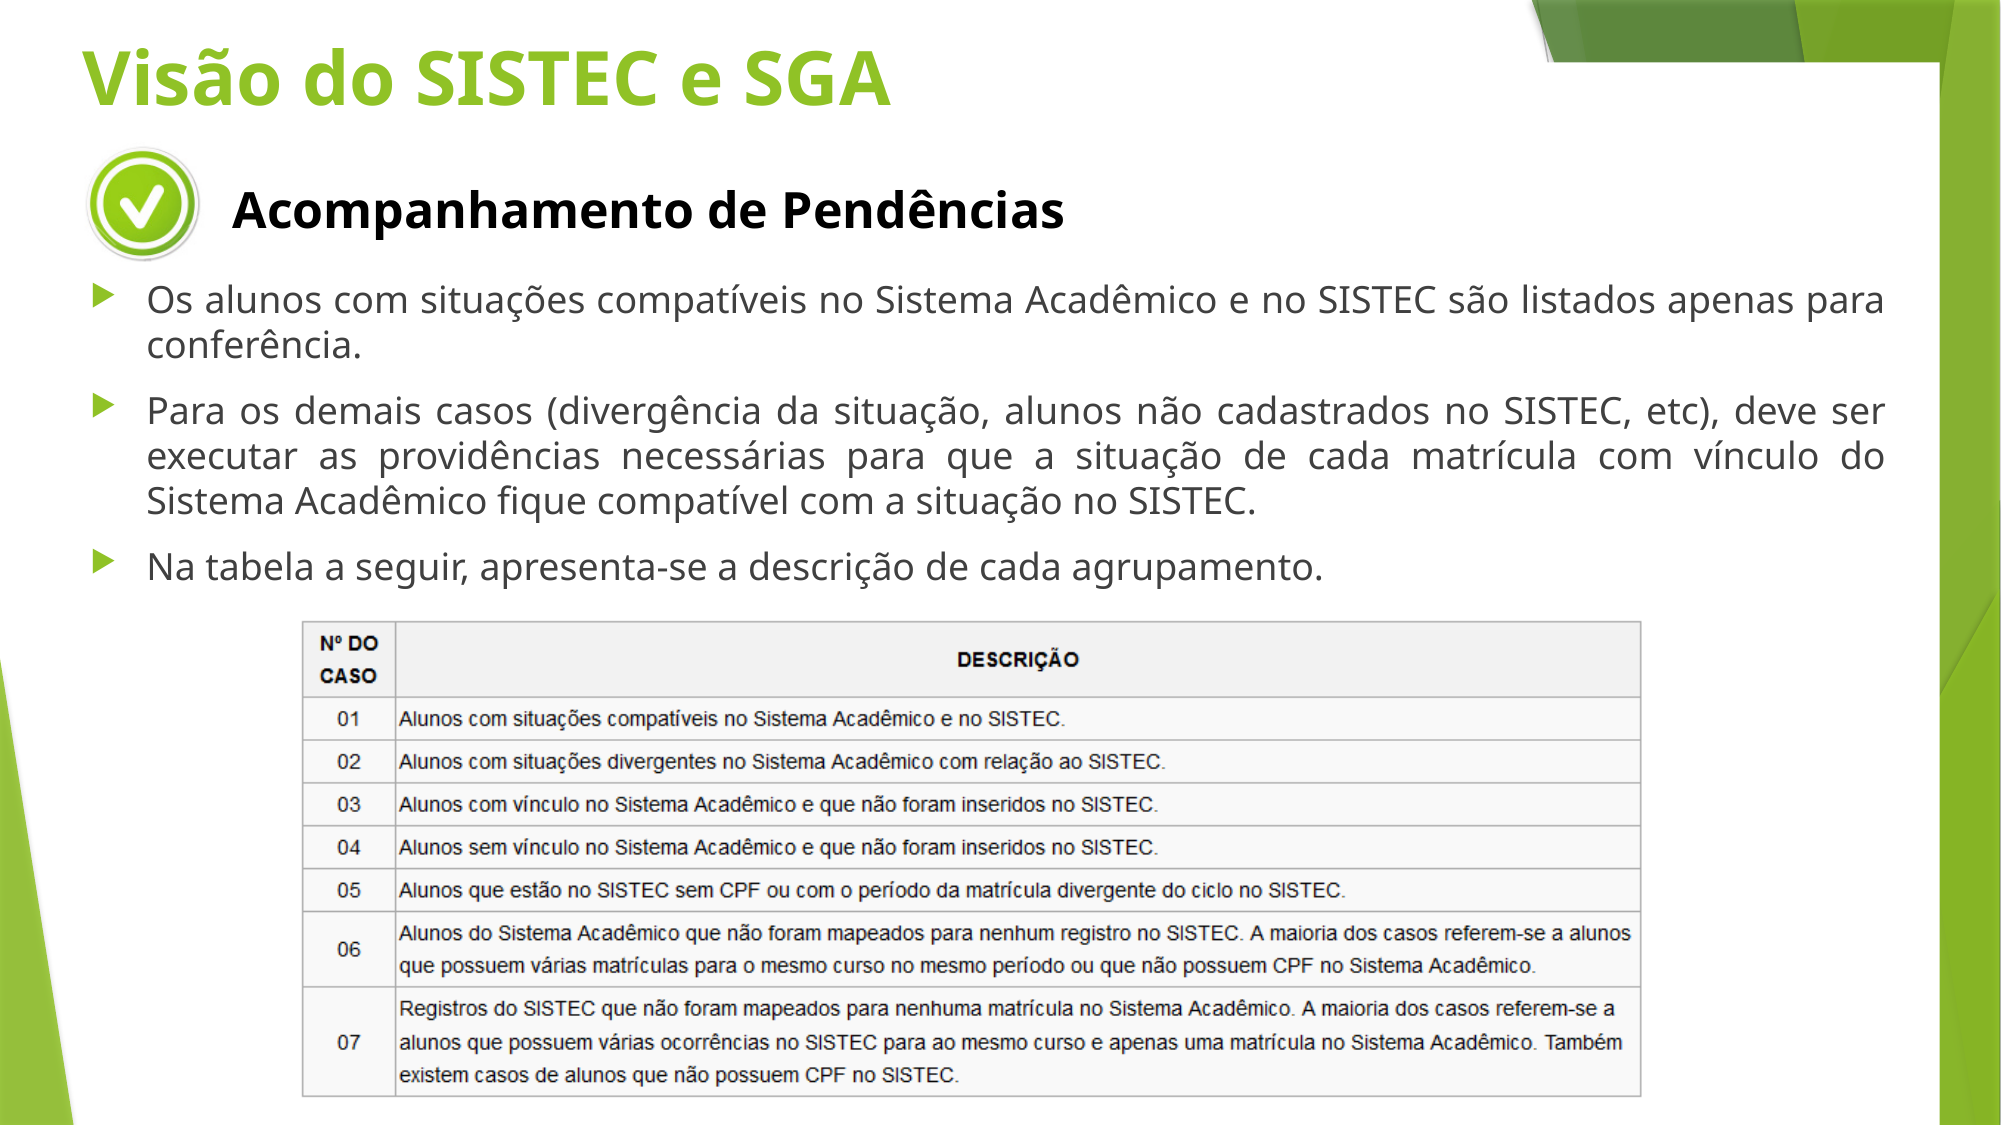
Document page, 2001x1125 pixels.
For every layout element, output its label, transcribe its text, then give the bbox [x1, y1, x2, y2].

text_box Acompanhamento de Pendências [217, 171, 1338, 246]
text_box Os alunos com situações compatíveis no Sistema Acadêmico e no SISTEC são listados apenas para conferência. Para os demais casos (divergência da situação, alunos não cadastrados no SISTEC, etc), deve ser executar as providências necessárias para que a situação de cada matrícula com vínculo do Sistema Acadêmico fique compatível com a situação no SISTEC. Na tabela a seguir, apresenta-se a descrição de cada agrupamento. [75, 268, 1903, 434]
title Visão do SISTEC e SGA [67, 22, 1478, 134]
picture [74, 137, 210, 269]
picture [282, 605, 1655, 1113]
